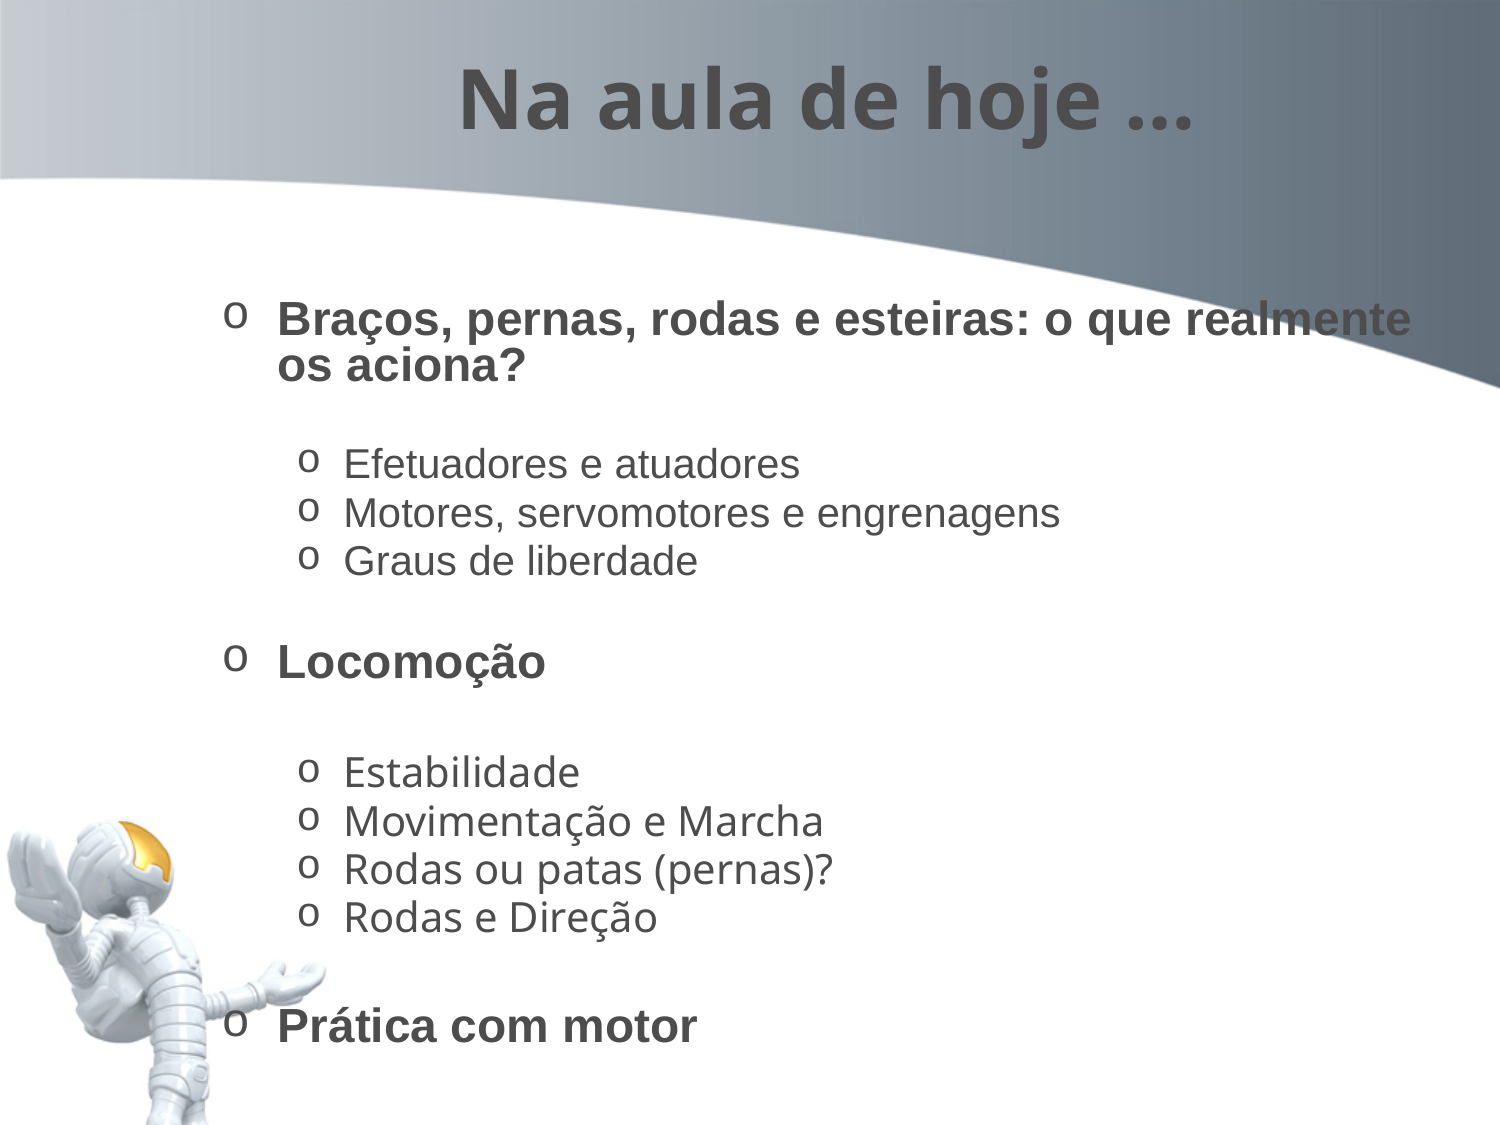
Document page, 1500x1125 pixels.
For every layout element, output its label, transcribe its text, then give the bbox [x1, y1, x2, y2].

list Braços, pernas, rodas e esteiras: o que realmente os aciona? Efetuadores e atuadores Motores, servomotores e engrenagens Graus de liberdade Locomoção Estabilidade Movimentação e Marcha Rodas ou patas (pernas)? Rodas e Direção Prática com motor [206, 290, 1459, 1106]
title Na aula de hoje … [265, 42, 1388, 150]
picture [0, 0, 1500, 1125]
